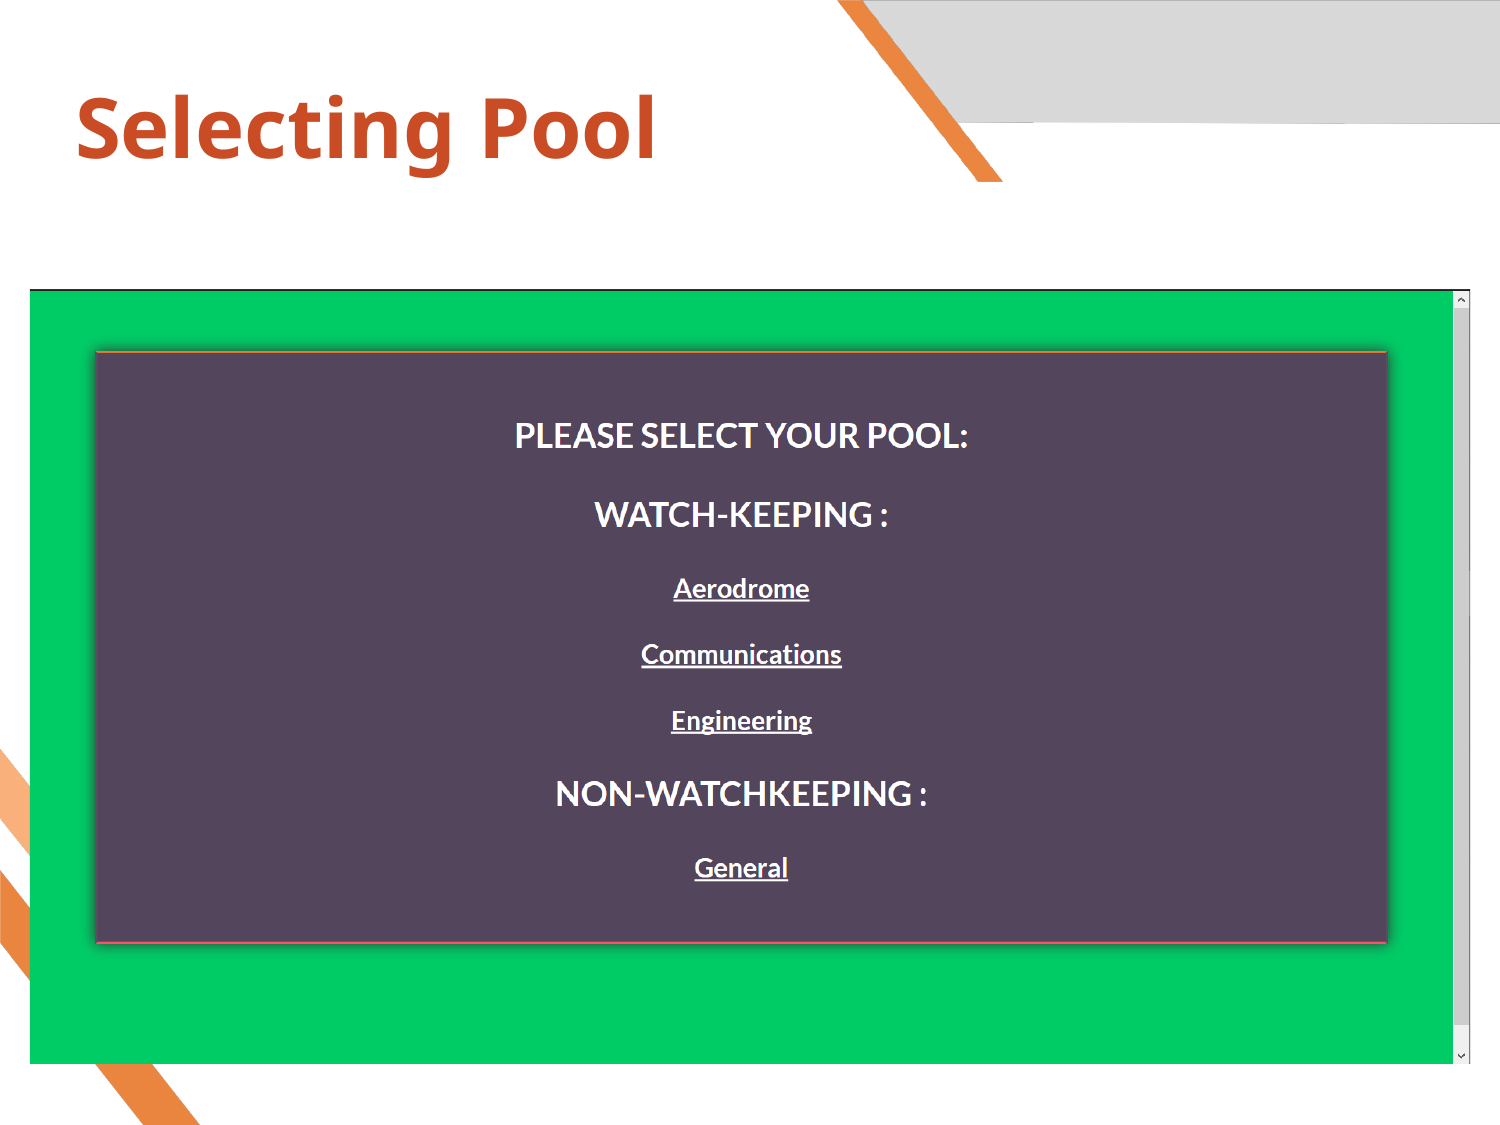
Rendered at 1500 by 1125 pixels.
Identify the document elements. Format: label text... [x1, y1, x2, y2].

title Selecting Pool [75, 59, 875, 191]
picture [0, 289, 1471, 1125]
picture [837, 0, 1500, 182]
